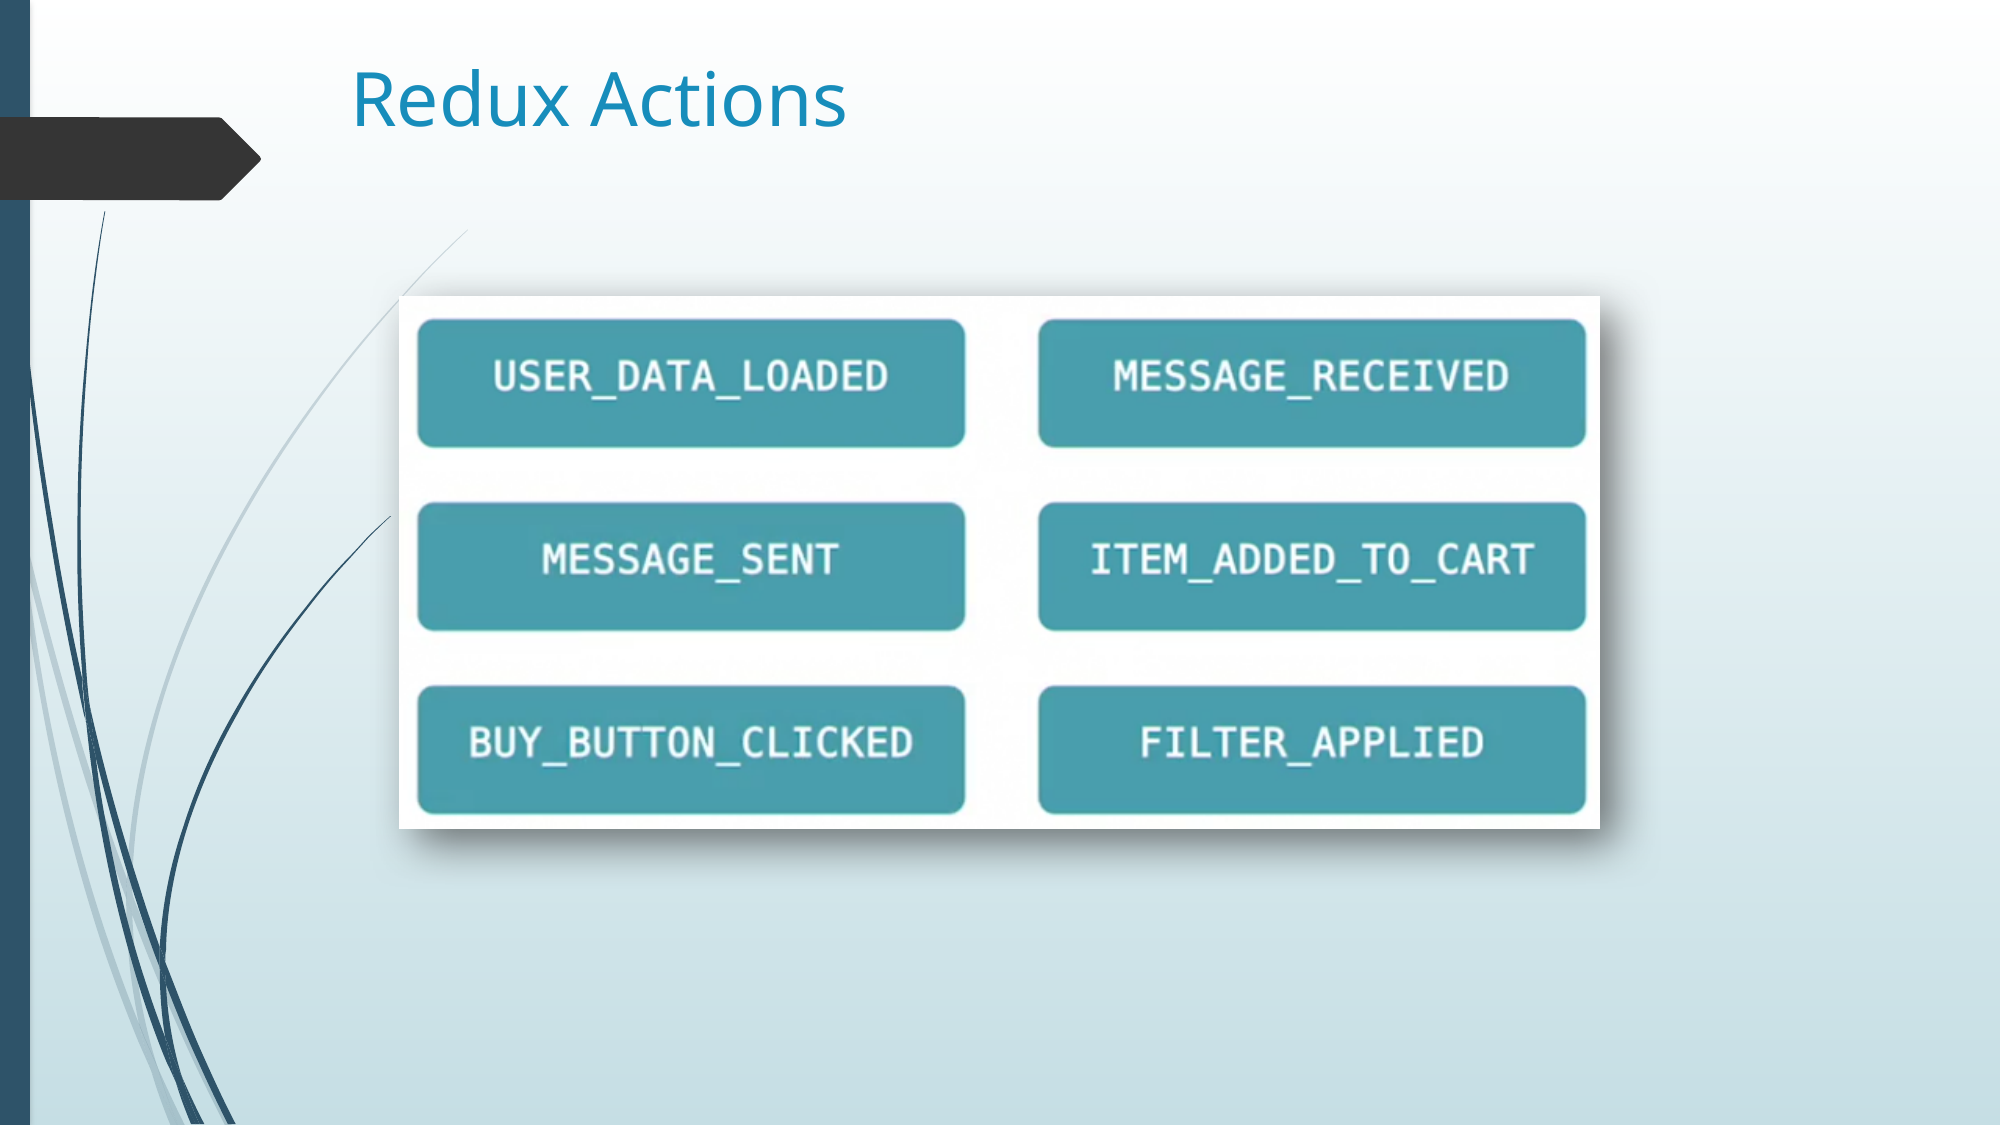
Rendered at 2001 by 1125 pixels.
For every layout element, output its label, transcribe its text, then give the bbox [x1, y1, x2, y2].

title Redux Actions [335, 43, 1797, 254]
picture [399, 296, 1601, 829]
